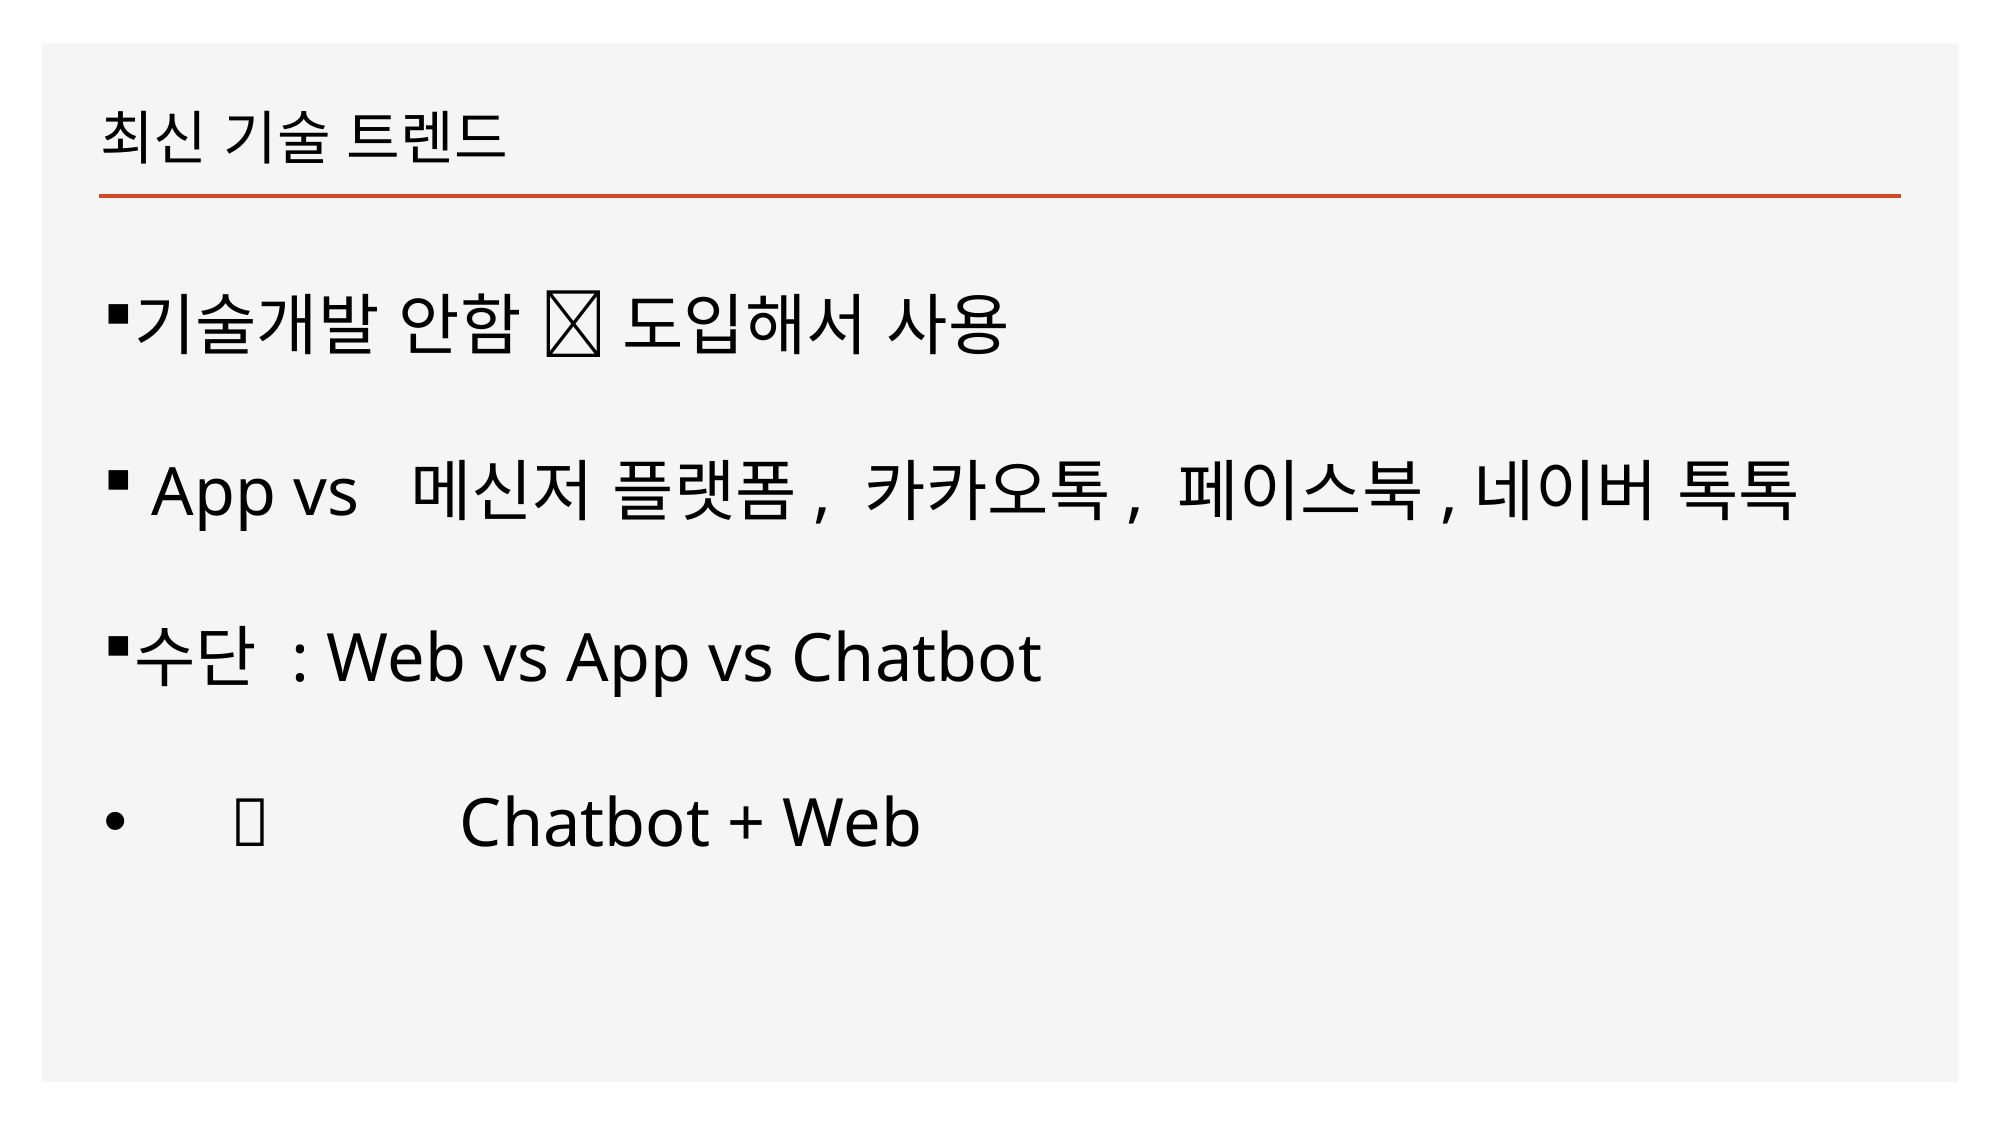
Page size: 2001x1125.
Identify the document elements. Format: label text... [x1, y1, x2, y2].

title 최신 기술 트렌드 [85, 73, 1214, 179]
list 기술개발 안함  도입해서 사용 App vs 메신저 플랫폼, 카카오톡, 페이스북,네이버 톡톡 수단 : Web vs App vs Chatbot  Chatbot + Web [88, 235, 1839, 1108]
